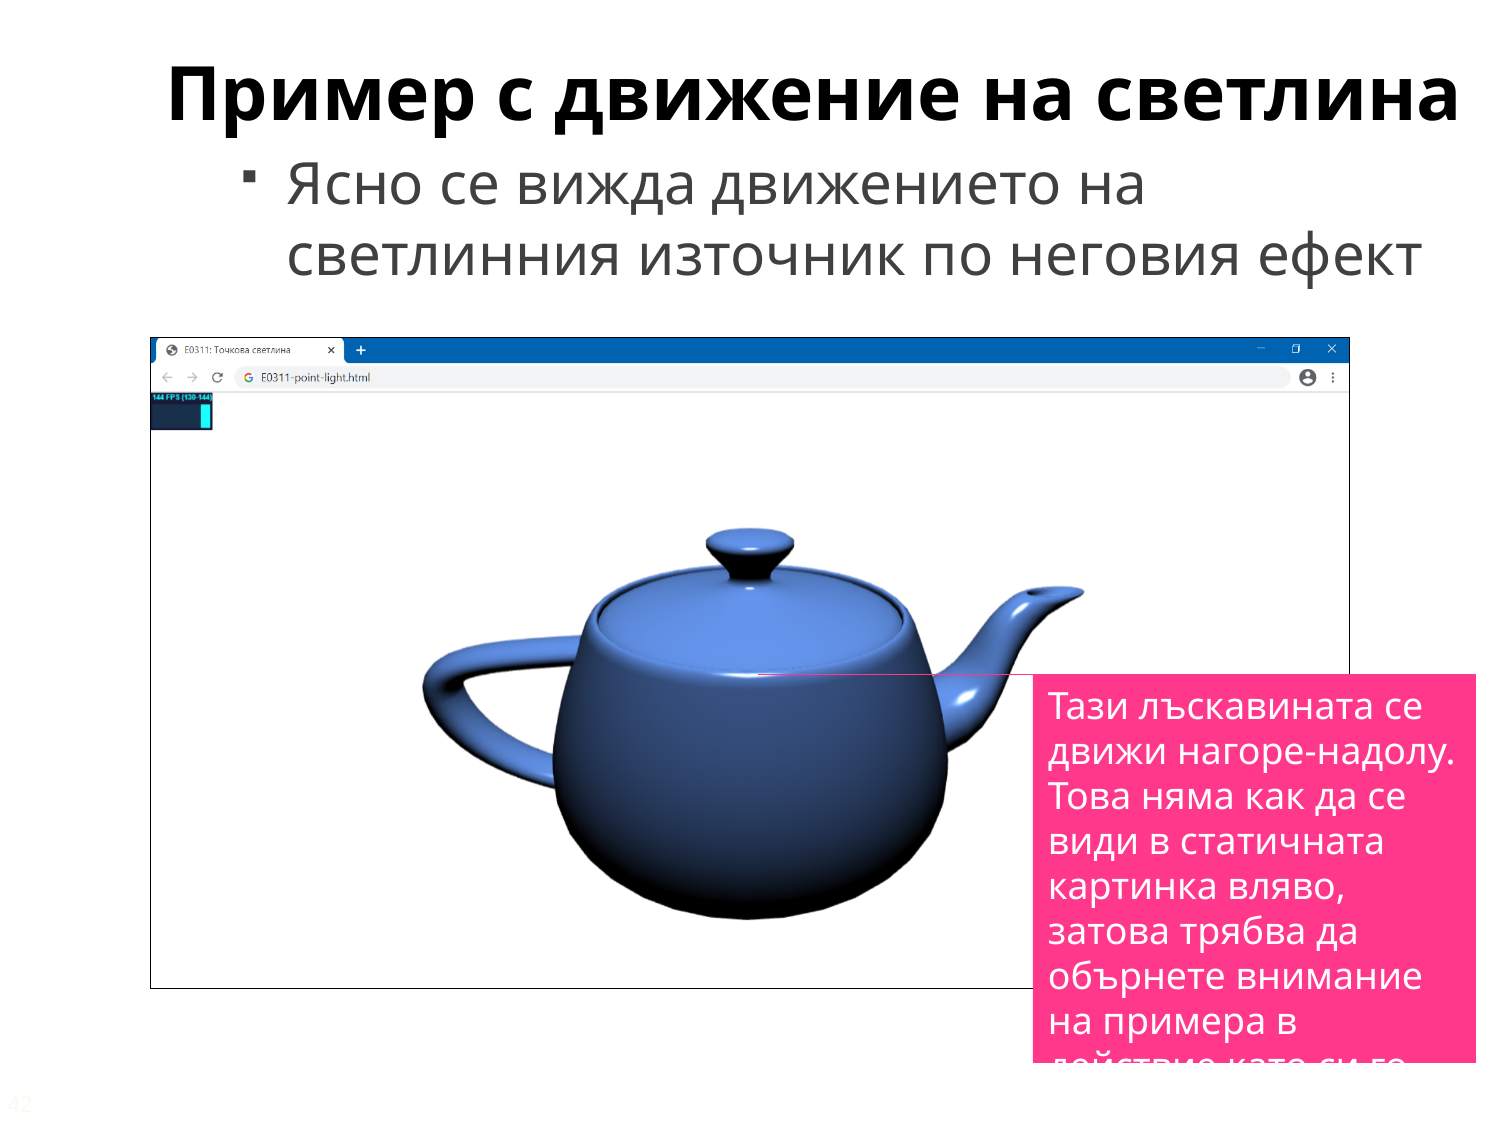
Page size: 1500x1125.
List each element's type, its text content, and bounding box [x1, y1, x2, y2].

picture [149, 337, 1351, 989]
list Пример с движение на светлина Ясно се вижда движението на светлинния източник по неговия ефект [150, 37, 1488, 1113]
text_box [757, 674, 1476, 1063]
